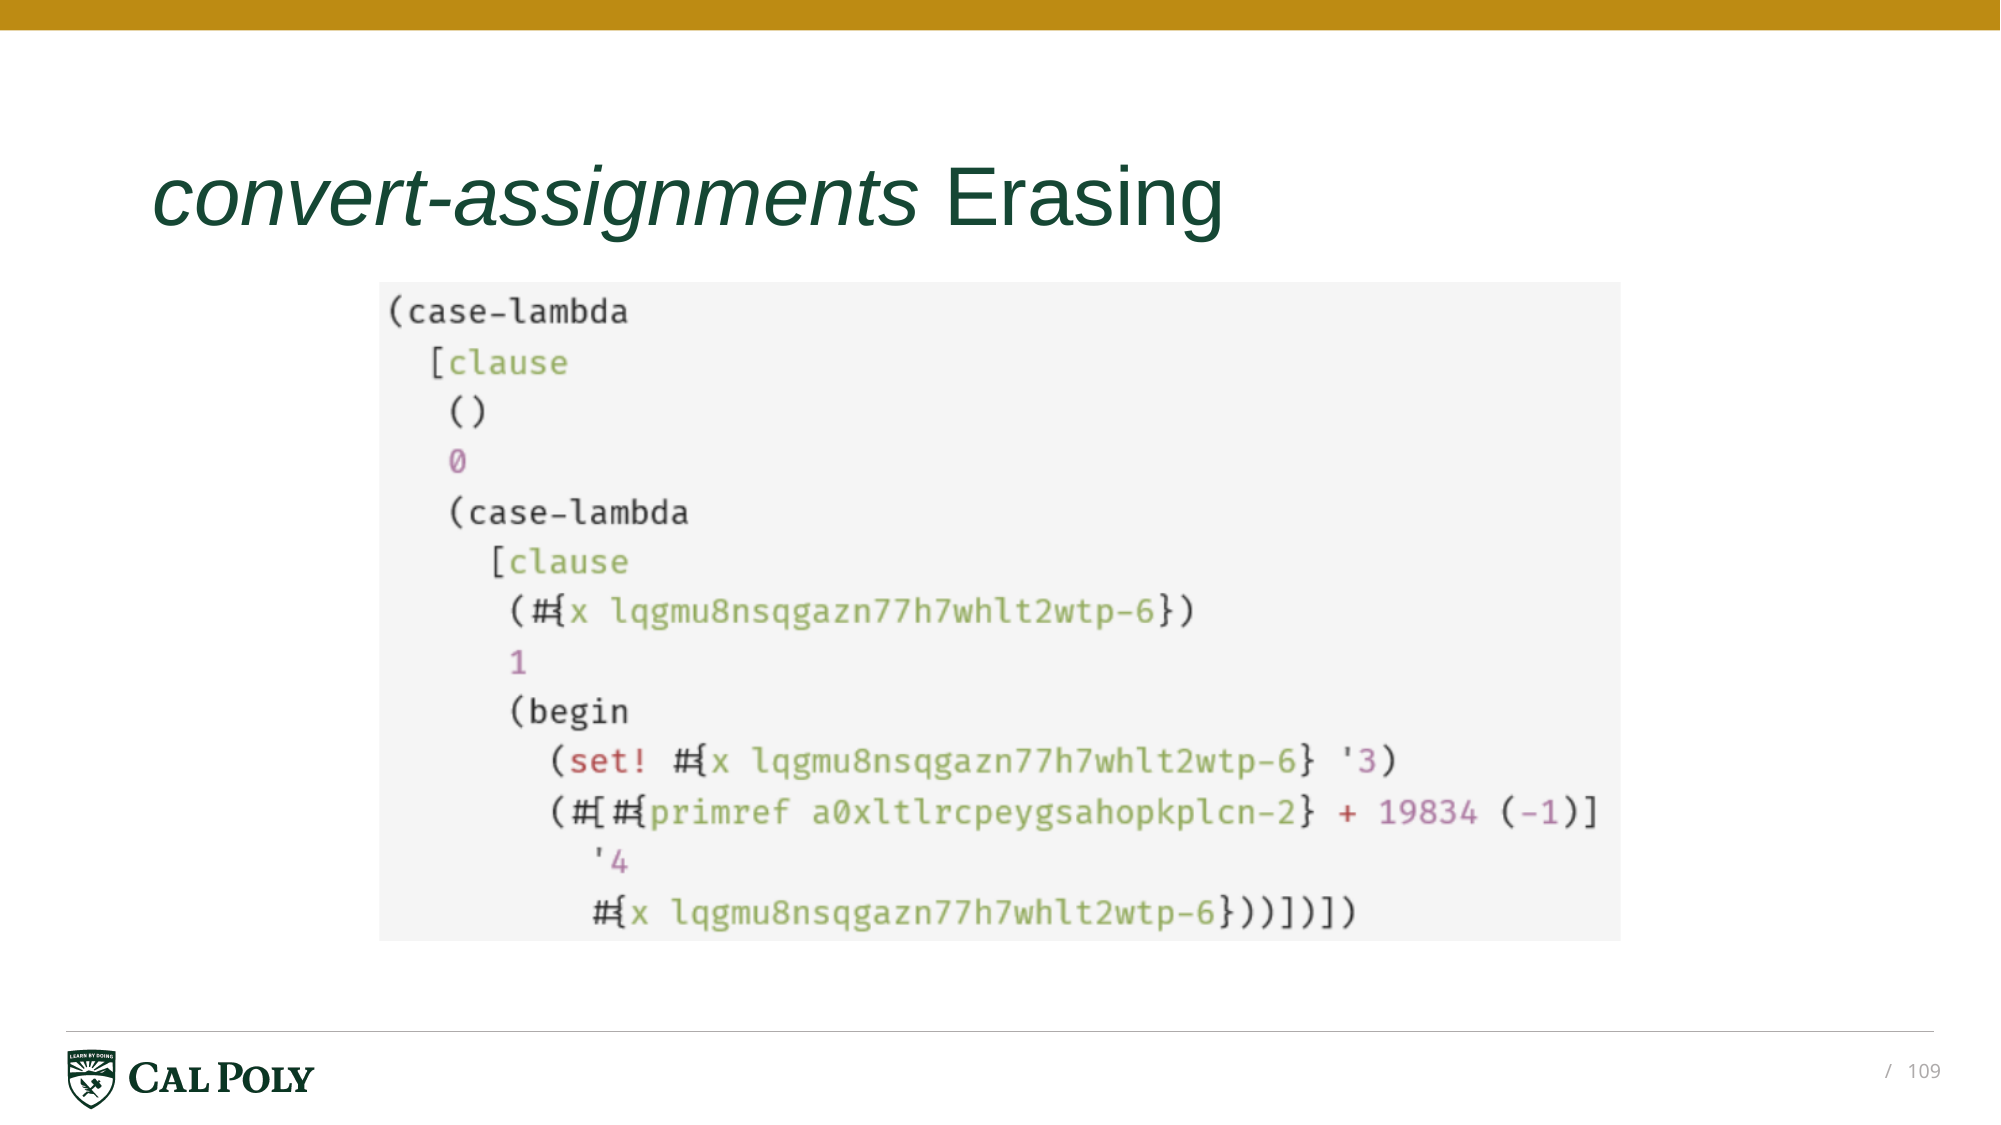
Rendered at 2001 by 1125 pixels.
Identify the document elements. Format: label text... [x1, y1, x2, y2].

slide_number / 109 [1866, 1041, 1956, 1102]
picture [43, 1025, 338, 1125]
picture [378, 282, 1621, 942]
title convert-assignments Erasing [137, 147, 1888, 250]
